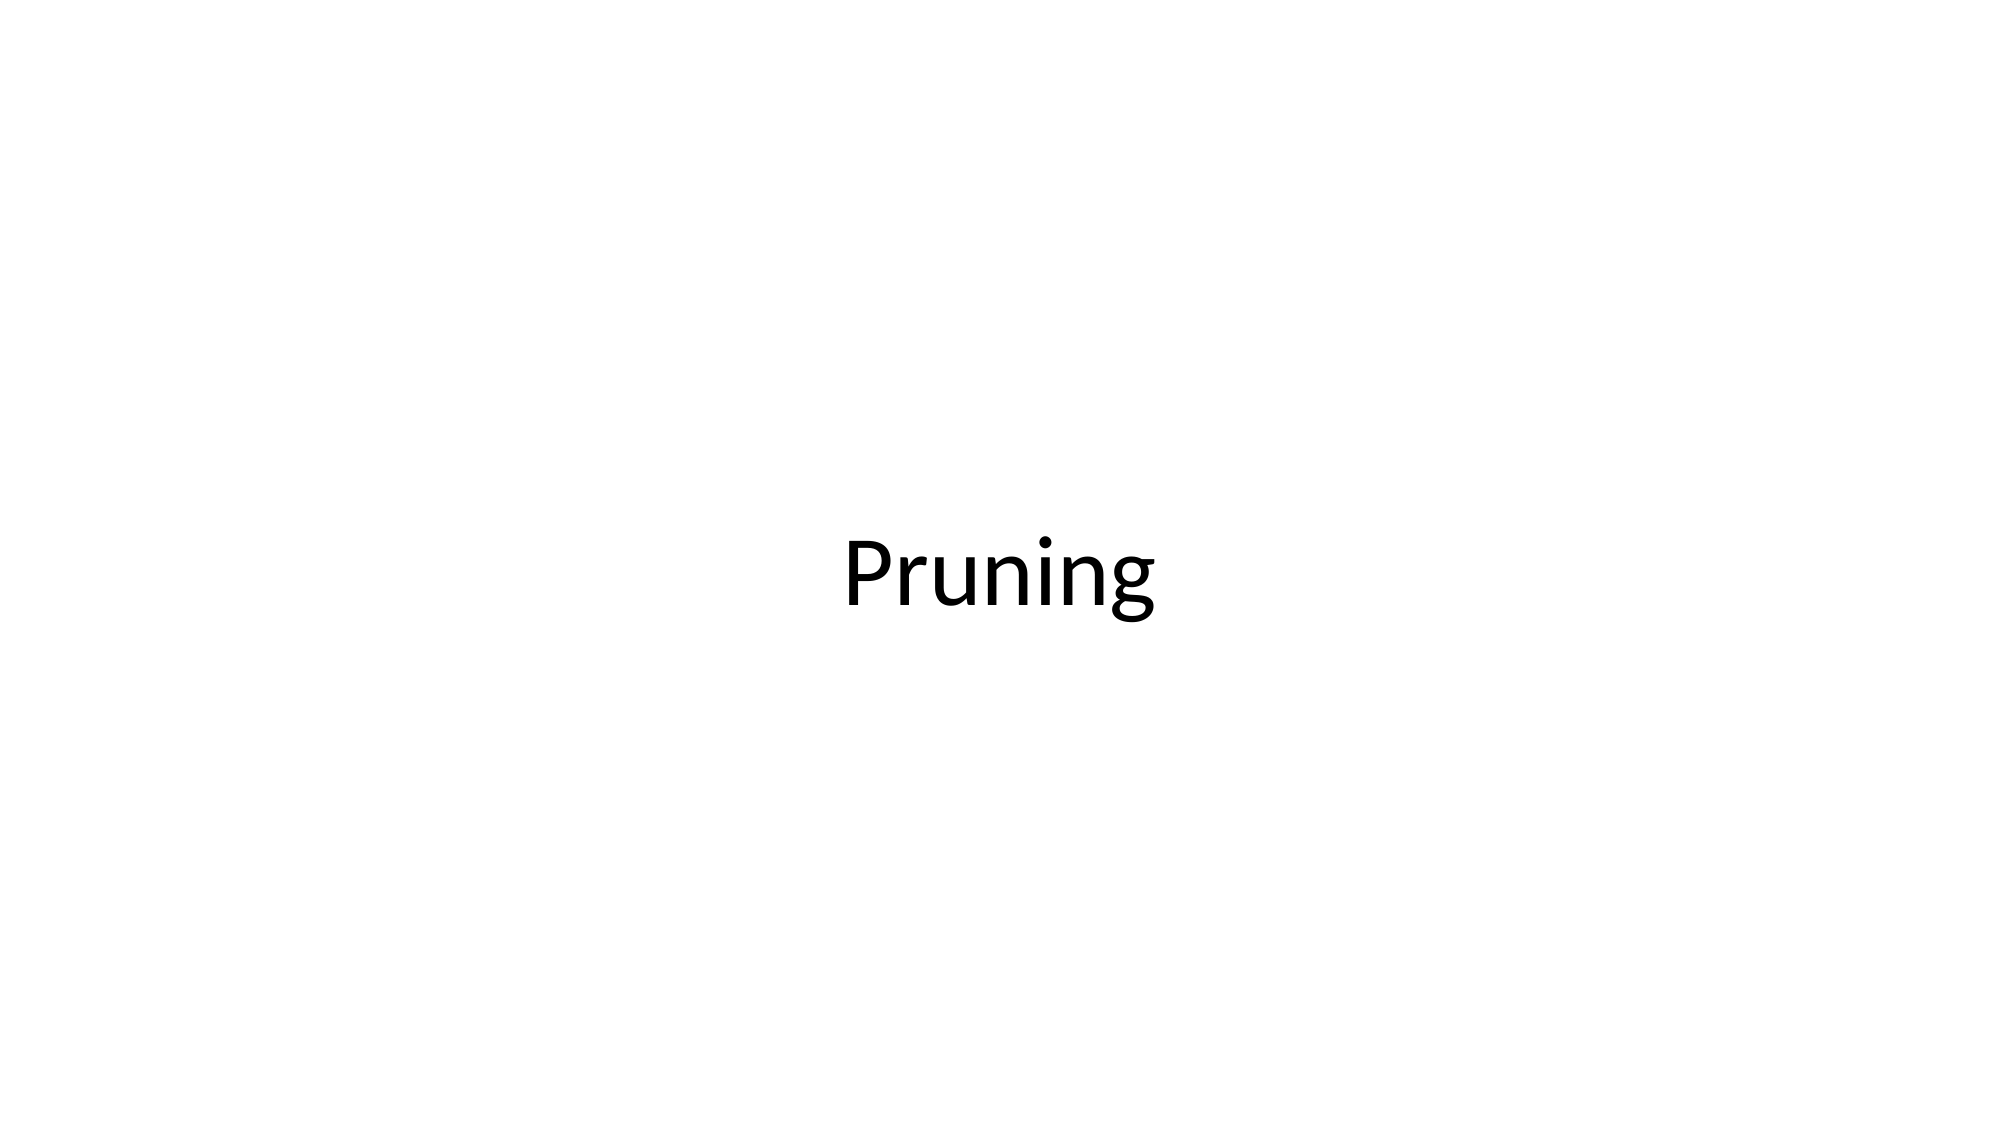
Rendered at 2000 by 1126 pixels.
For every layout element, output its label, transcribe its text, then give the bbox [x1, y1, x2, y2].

text_box Pruning [38, 485, 1962, 640]
